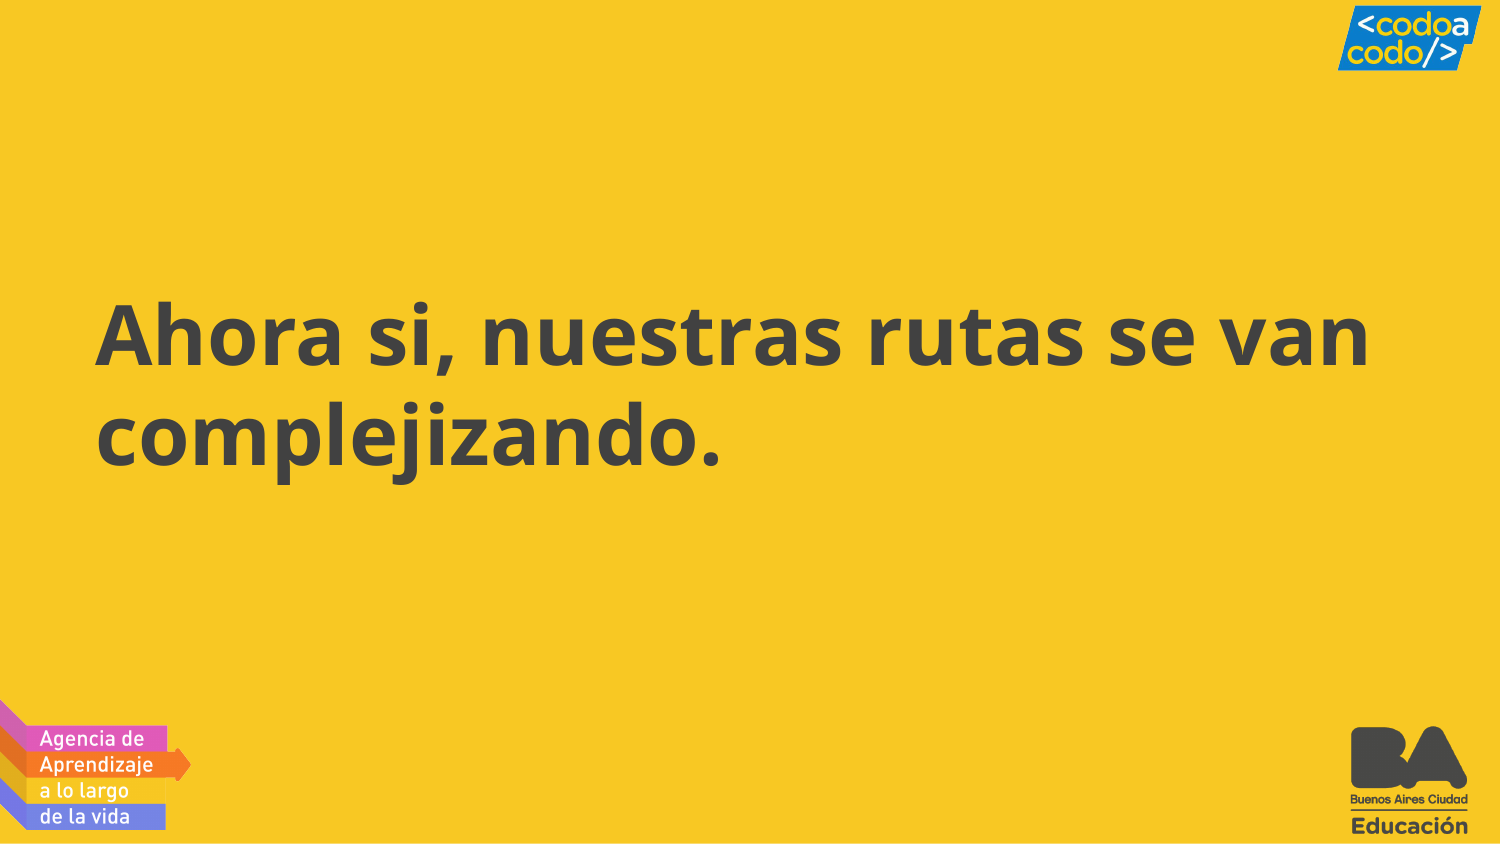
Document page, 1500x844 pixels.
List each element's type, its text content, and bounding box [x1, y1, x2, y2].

title Ahora si, nuestras rutas se van complejizando. [80, 73, 1403, 692]
picture [1297, 668, 1500, 844]
picture [1337, 5, 1482, 71]
picture [0, 699, 191, 830]
